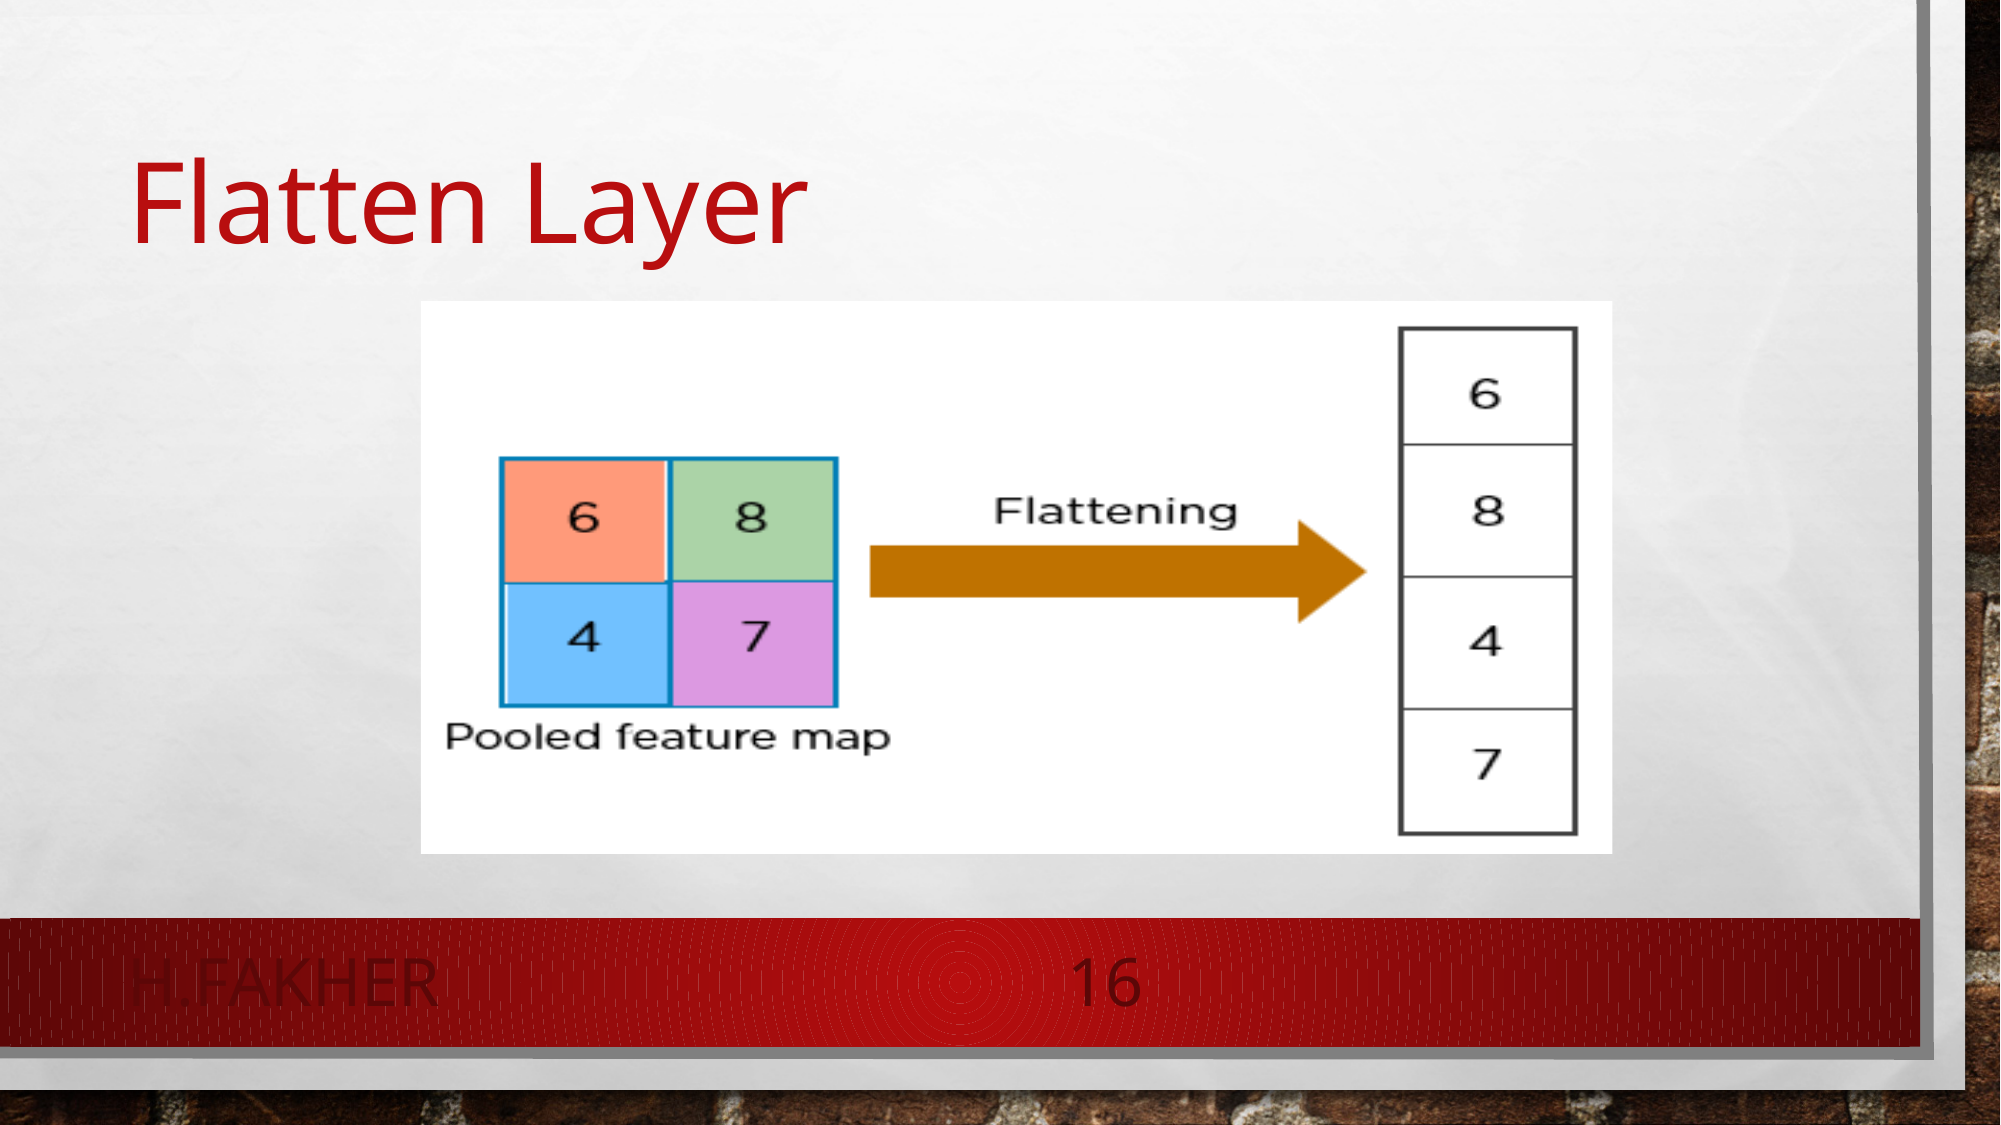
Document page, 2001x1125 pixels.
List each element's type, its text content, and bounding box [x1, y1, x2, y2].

picture [420, 301, 1613, 854]
footer H.Fakher [112, 944, 1015, 1027]
title Flatten Layer [112, 112, 1818, 302]
slide_number 16 [1031, 944, 1181, 1027]
picture [0, 0, 2000, 1125]
